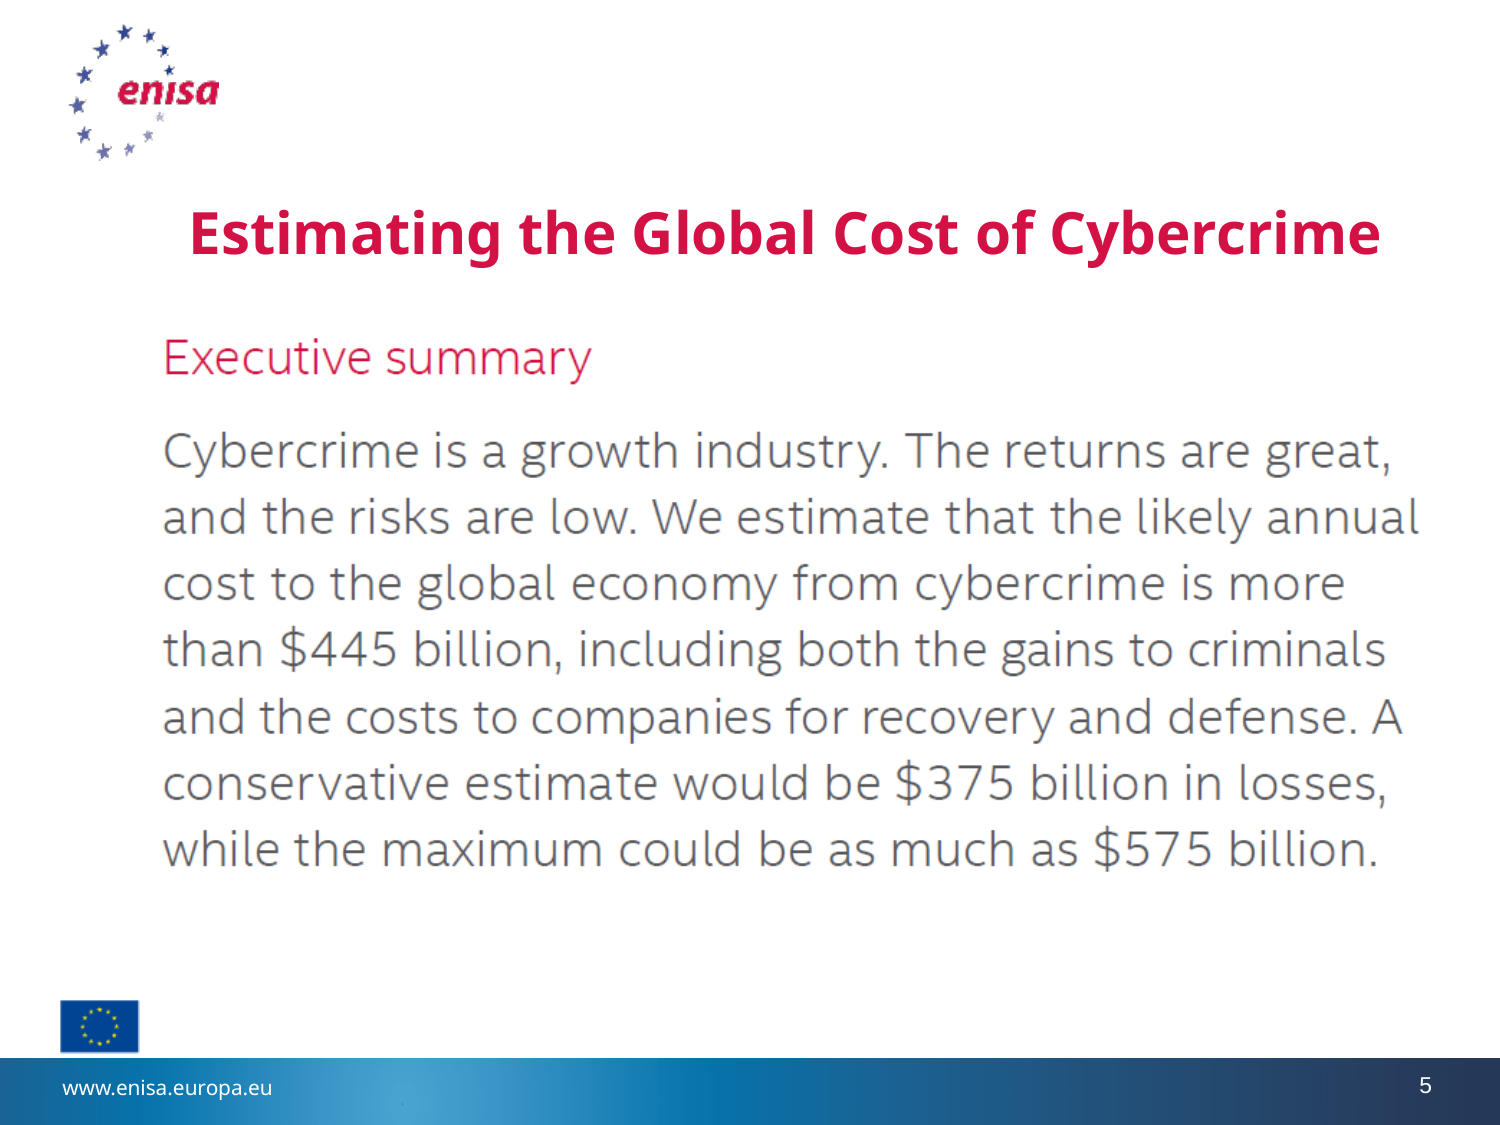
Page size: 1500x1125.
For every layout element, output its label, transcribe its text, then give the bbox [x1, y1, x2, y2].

picture [68, 23, 219, 161]
picture [708, 1058, 713, 1125]
picture [180, 1058, 667, 1125]
picture [59, 999, 140, 1054]
picture [0, 1058, 132, 1125]
picture [134, 1058, 140, 1125]
picture [142, 1058, 147, 1125]
picture [715, 1058, 721, 1125]
title Estimating the Global Cost of Cybercrime [135, 174, 1436, 288]
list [135, 314, 1436, 908]
picture [724, 1058, 1500, 1125]
